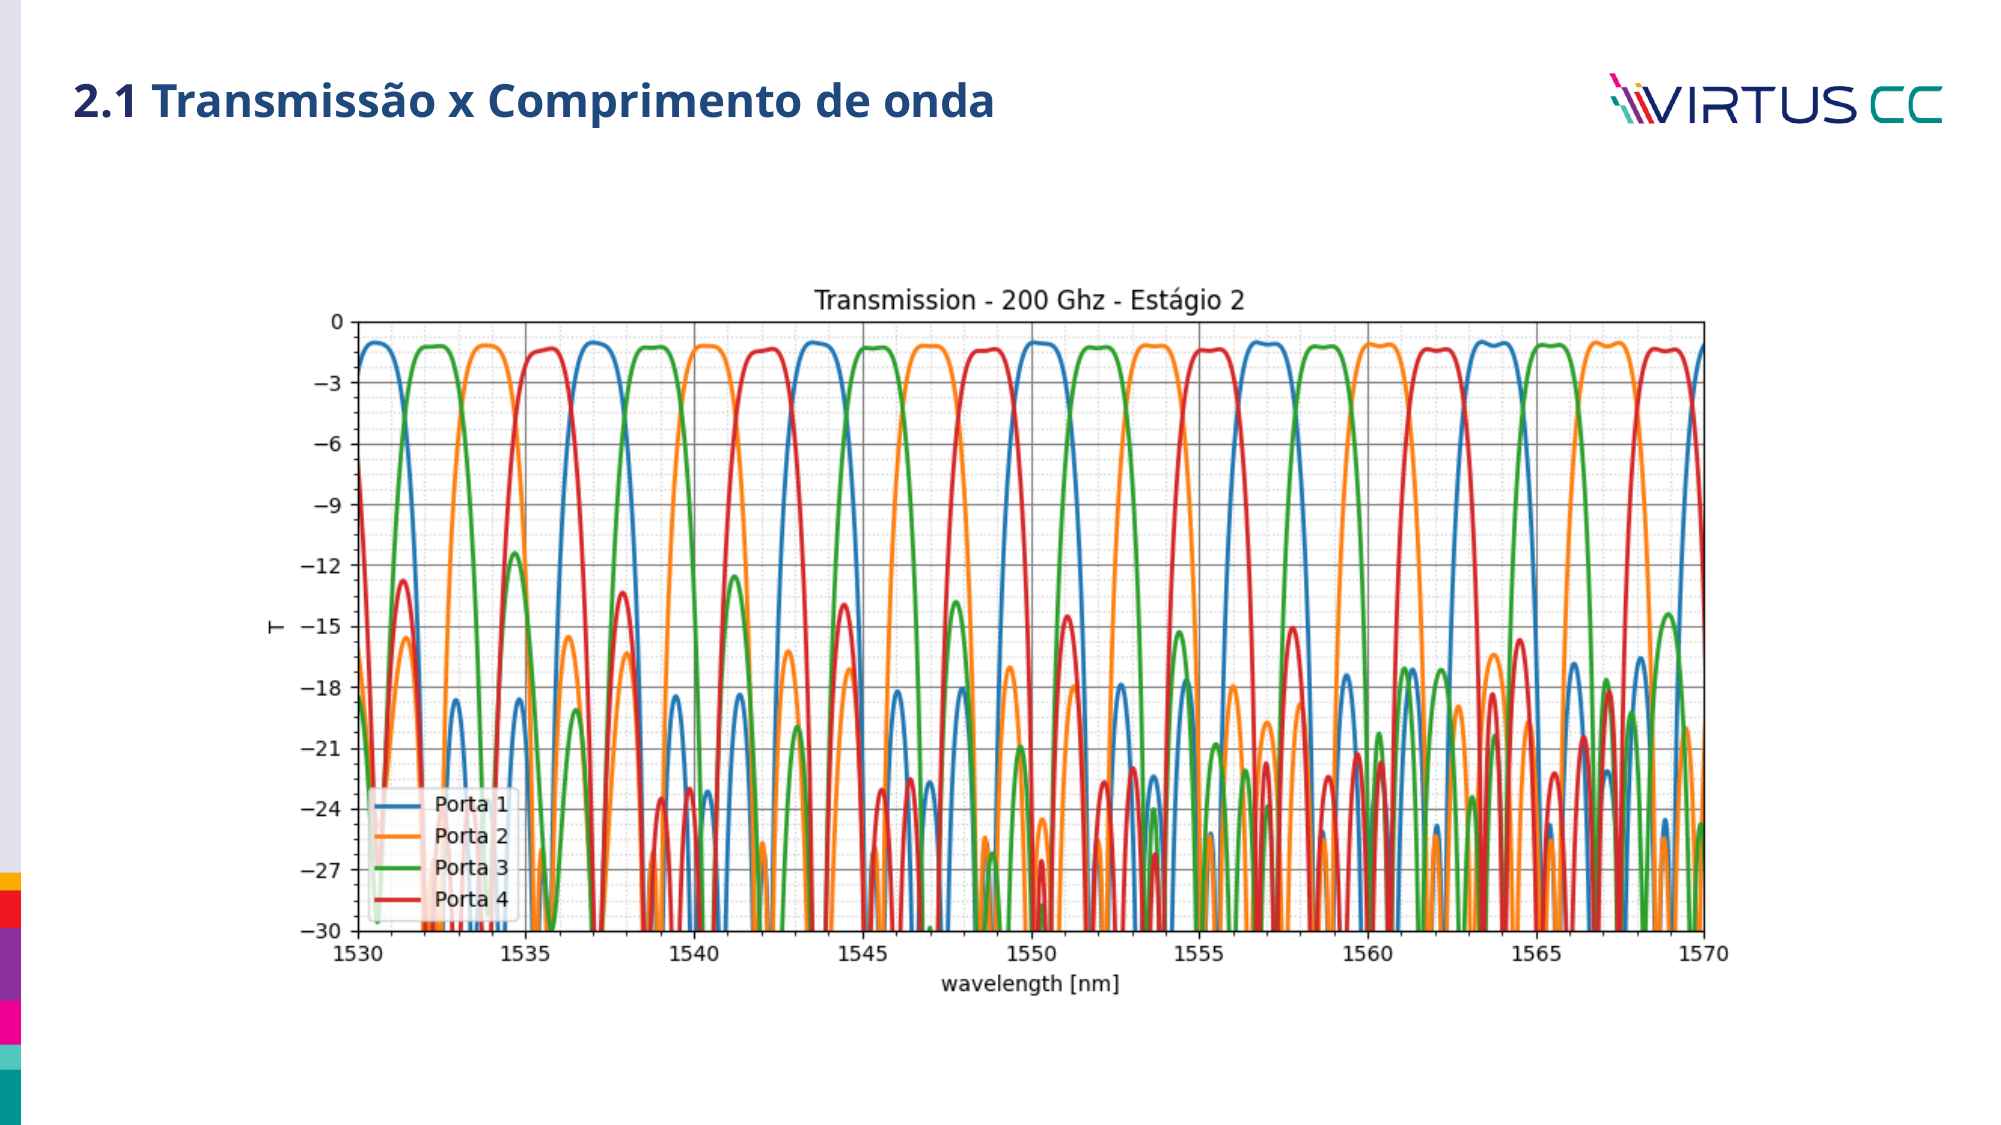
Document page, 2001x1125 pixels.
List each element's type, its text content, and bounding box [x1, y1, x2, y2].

picture [1609, 73, 1943, 124]
picture [254, 272, 1746, 1011]
title 2.1 Transmissão x Comprimento de onda [71, 69, 1128, 260]
picture [0, 0, 21, 1125]
